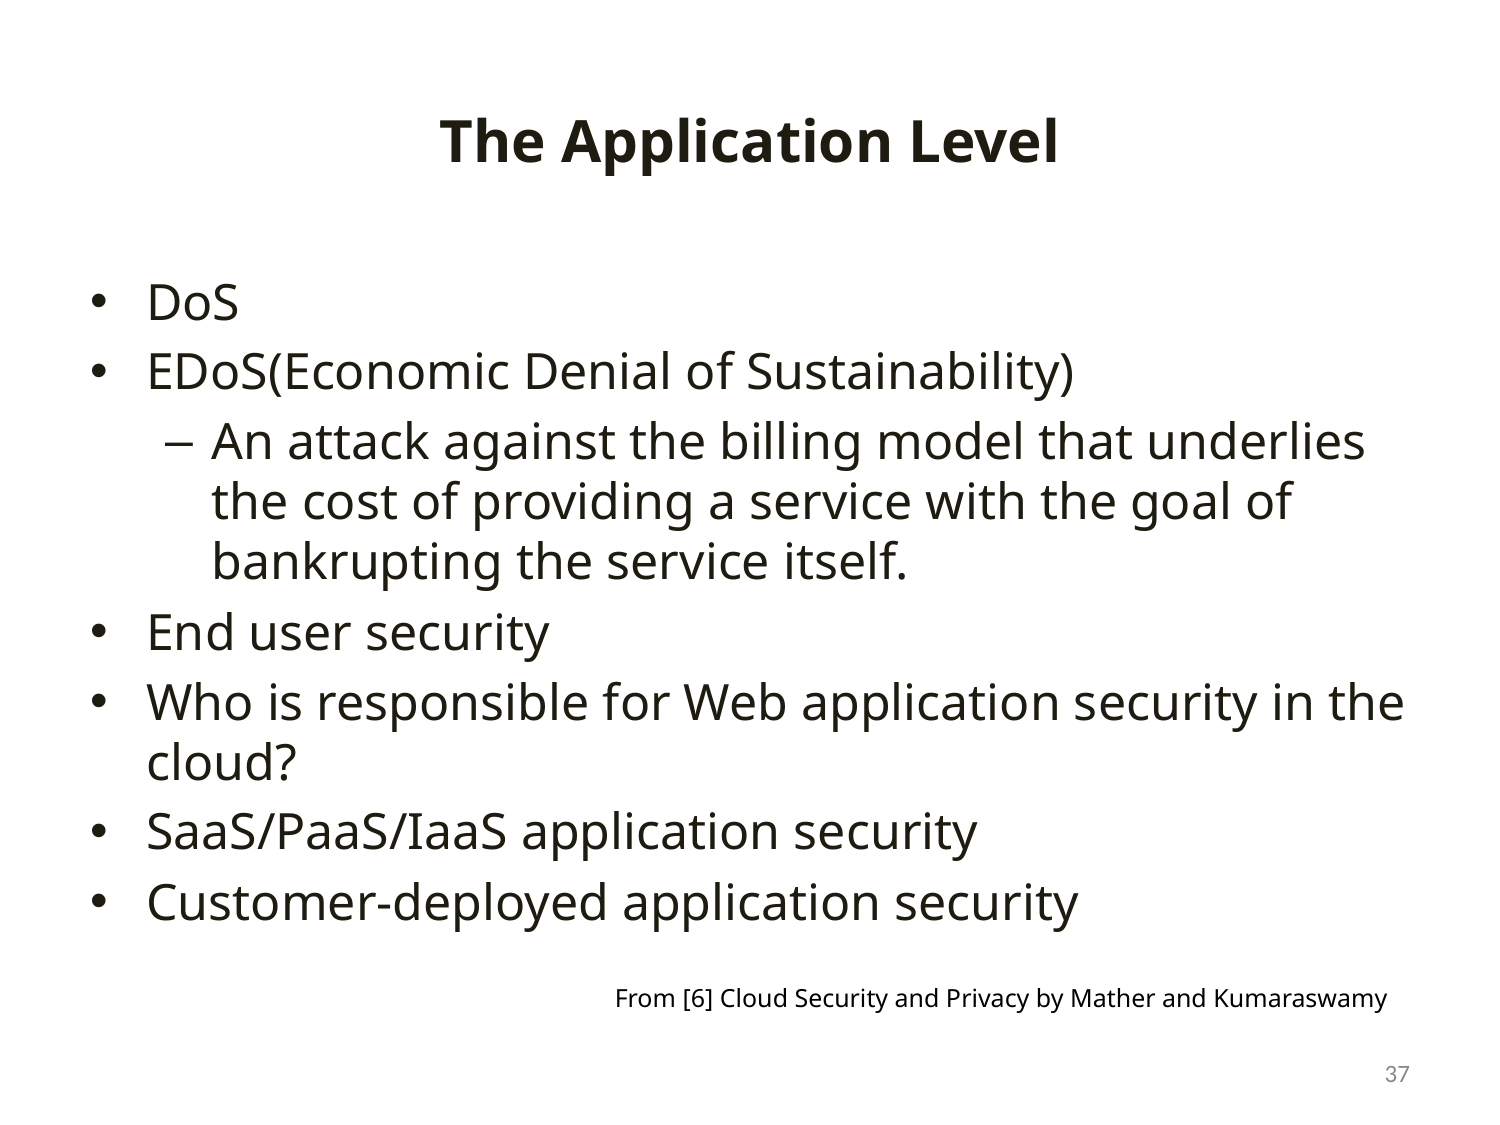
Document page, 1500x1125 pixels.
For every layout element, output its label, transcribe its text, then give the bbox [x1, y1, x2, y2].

list DoS EDoS(Economic Denial of Sustainability) An attack against the billing model that underlies the cost of providing a service with the goal of bankrupting the service itself. End user security Who is responsible for Web application security in the cloud? SaaS/PaaS/IaaS application security Customer-deployed application security [74, 262, 1426, 1006]
title The Application Level [74, 44, 1426, 233]
slide_number 37 [1074, 1042, 1425, 1103]
text_box From [6] Cloud Security and Privacy by Mather and Kumaraswamy [599, 975, 1438, 1020]
